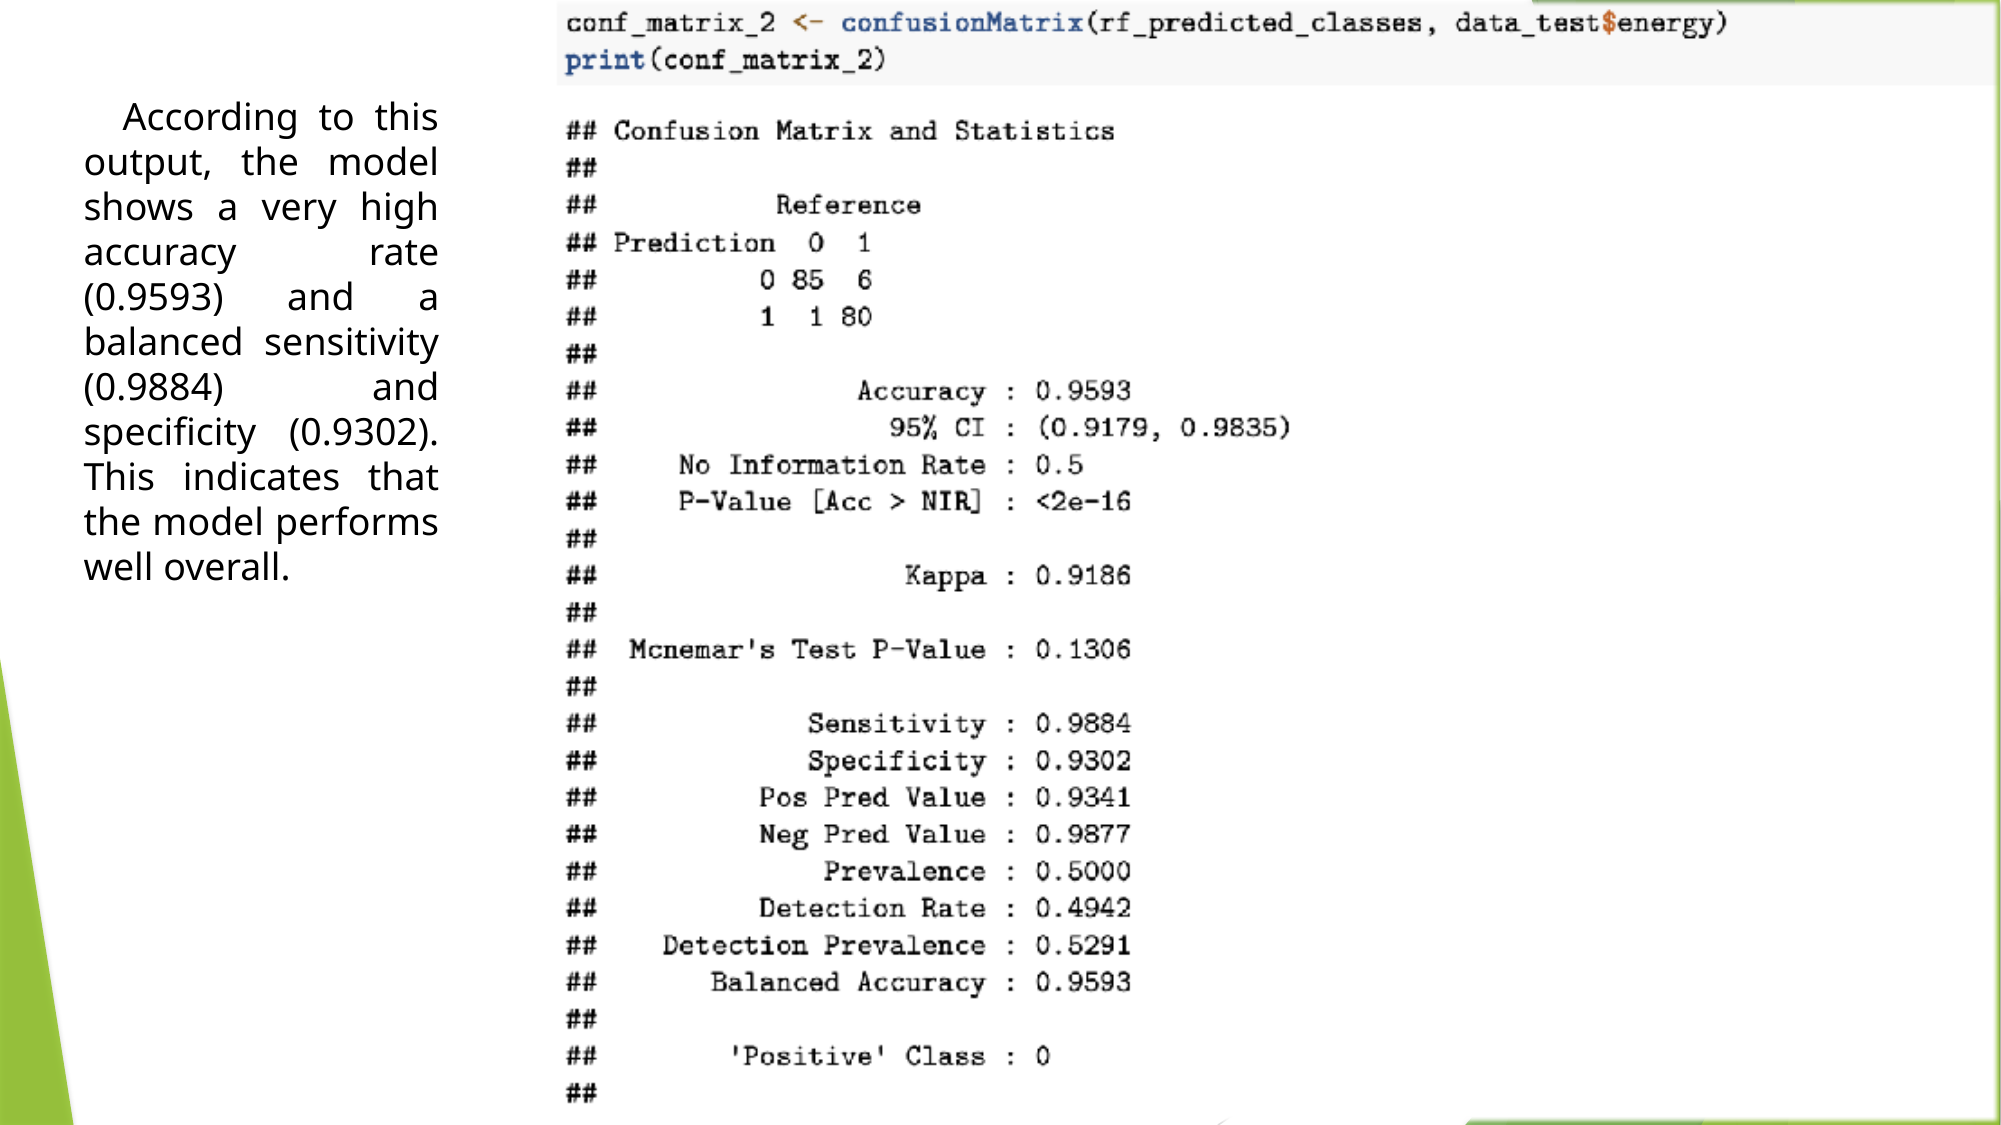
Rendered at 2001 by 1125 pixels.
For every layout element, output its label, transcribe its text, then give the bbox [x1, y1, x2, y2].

text_box According to this output, the model shows a very high accuracy rate (0.9593) and a balanced sensitivity (0.9884) and specificity (0.9302). This indicates that the model performs well overall. [68, 85, 455, 641]
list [551, 0, 2000, 1125]
